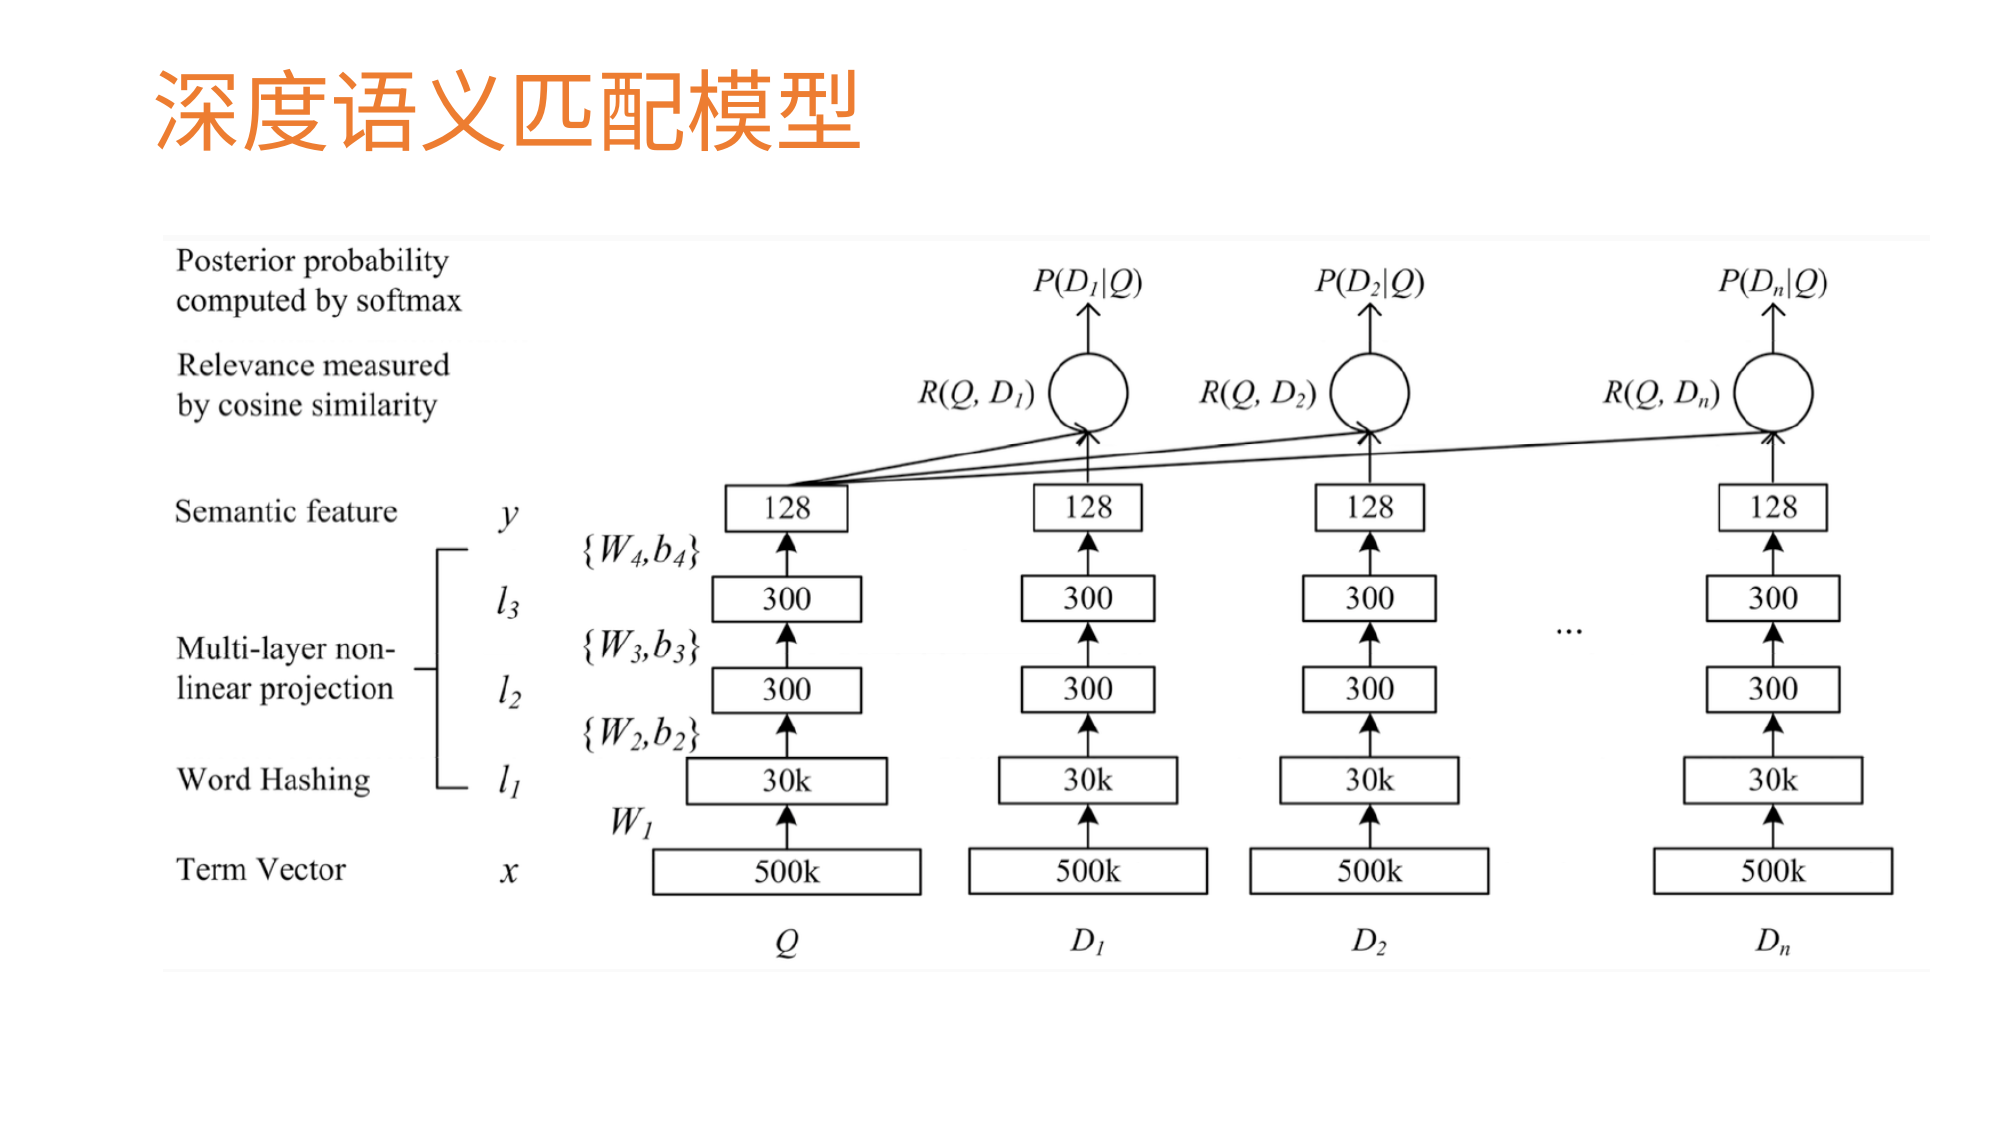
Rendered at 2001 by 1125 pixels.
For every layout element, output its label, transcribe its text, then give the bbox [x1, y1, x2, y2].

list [163, 235, 1930, 972]
title 深度语义匹配模型 [137, 59, 1863, 172]
